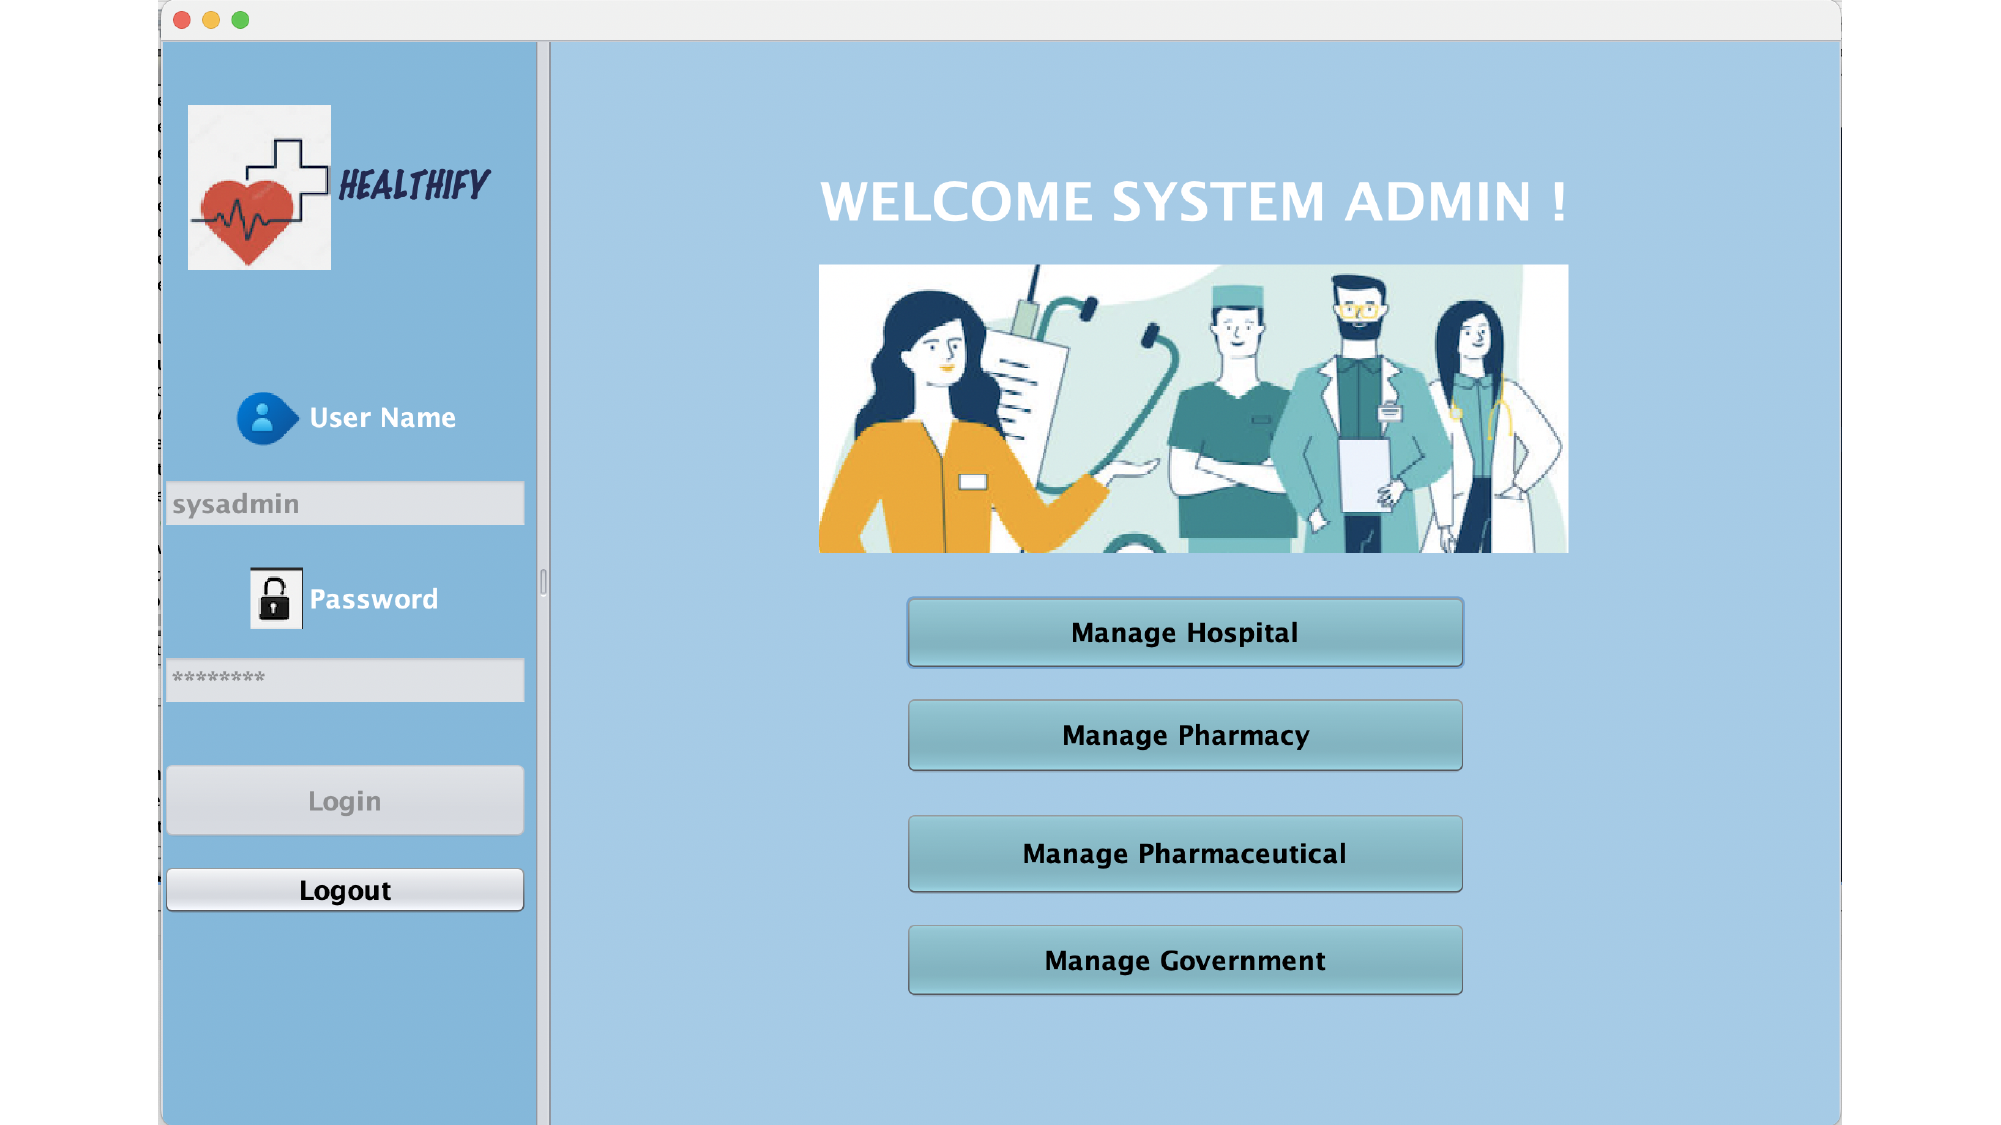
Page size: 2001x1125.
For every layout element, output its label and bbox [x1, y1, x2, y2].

picture [158, 0, 1842, 1125]
